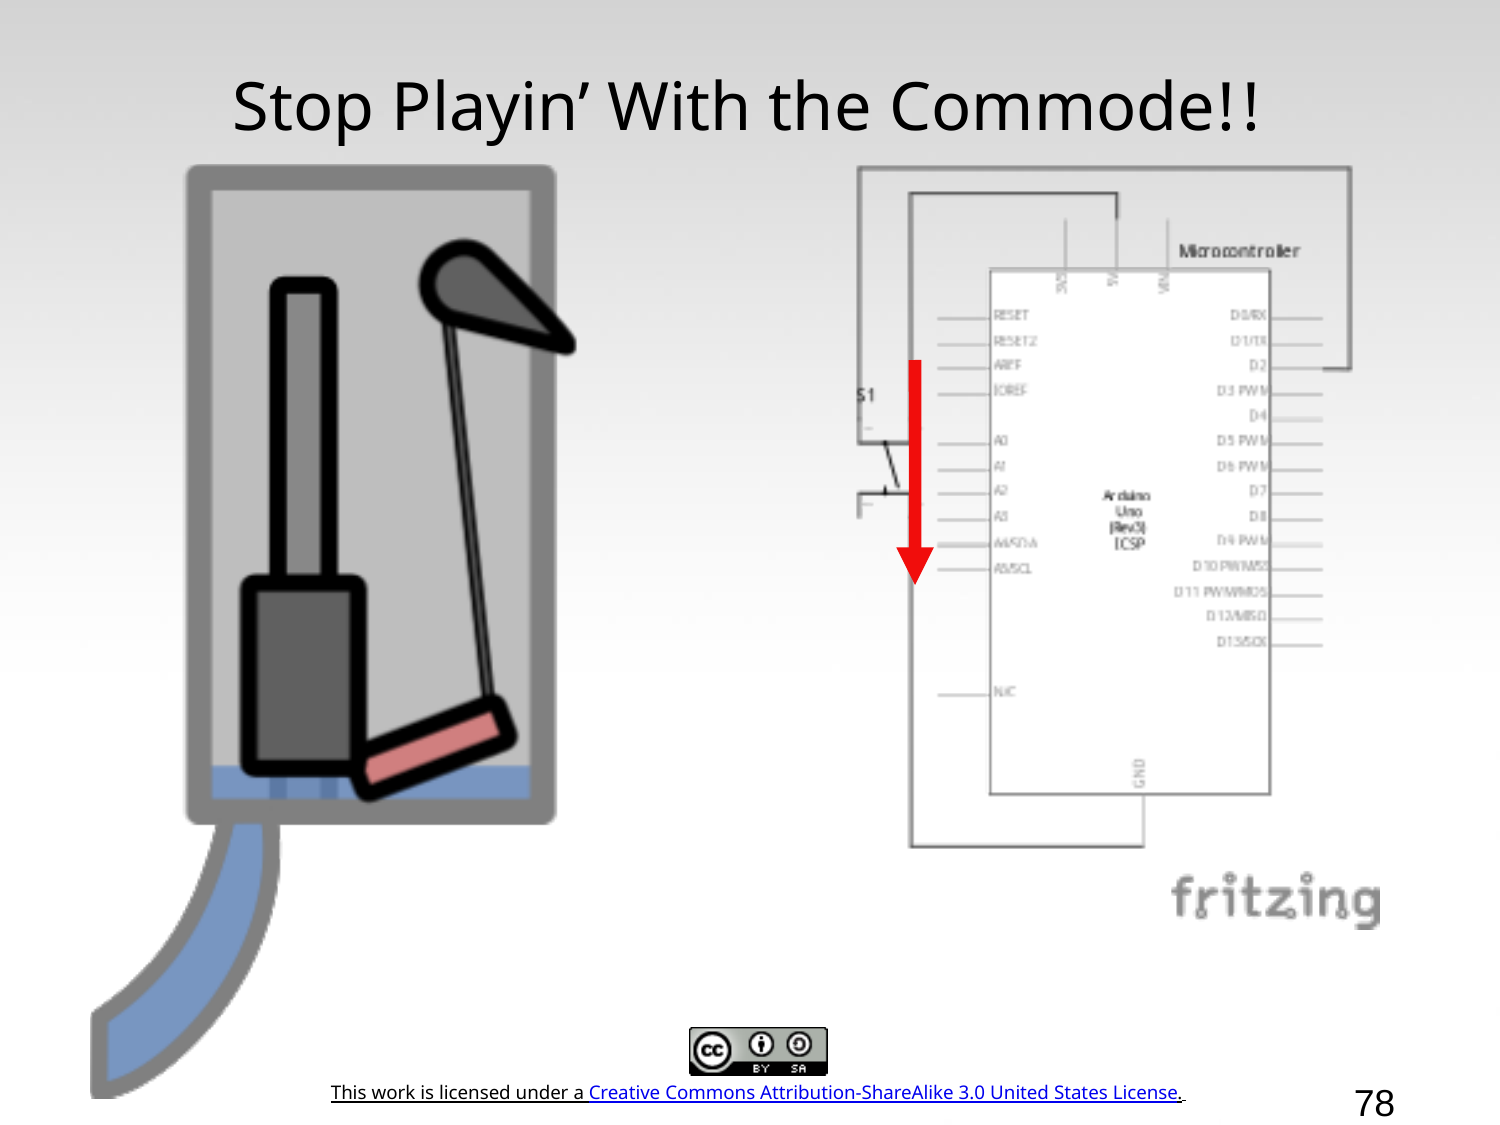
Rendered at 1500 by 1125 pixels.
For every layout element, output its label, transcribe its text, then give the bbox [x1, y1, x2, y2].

picture [0, 0, 1500, 1125]
title Stop Playin’ With the Commode!! [112, 49, 1388, 238]
